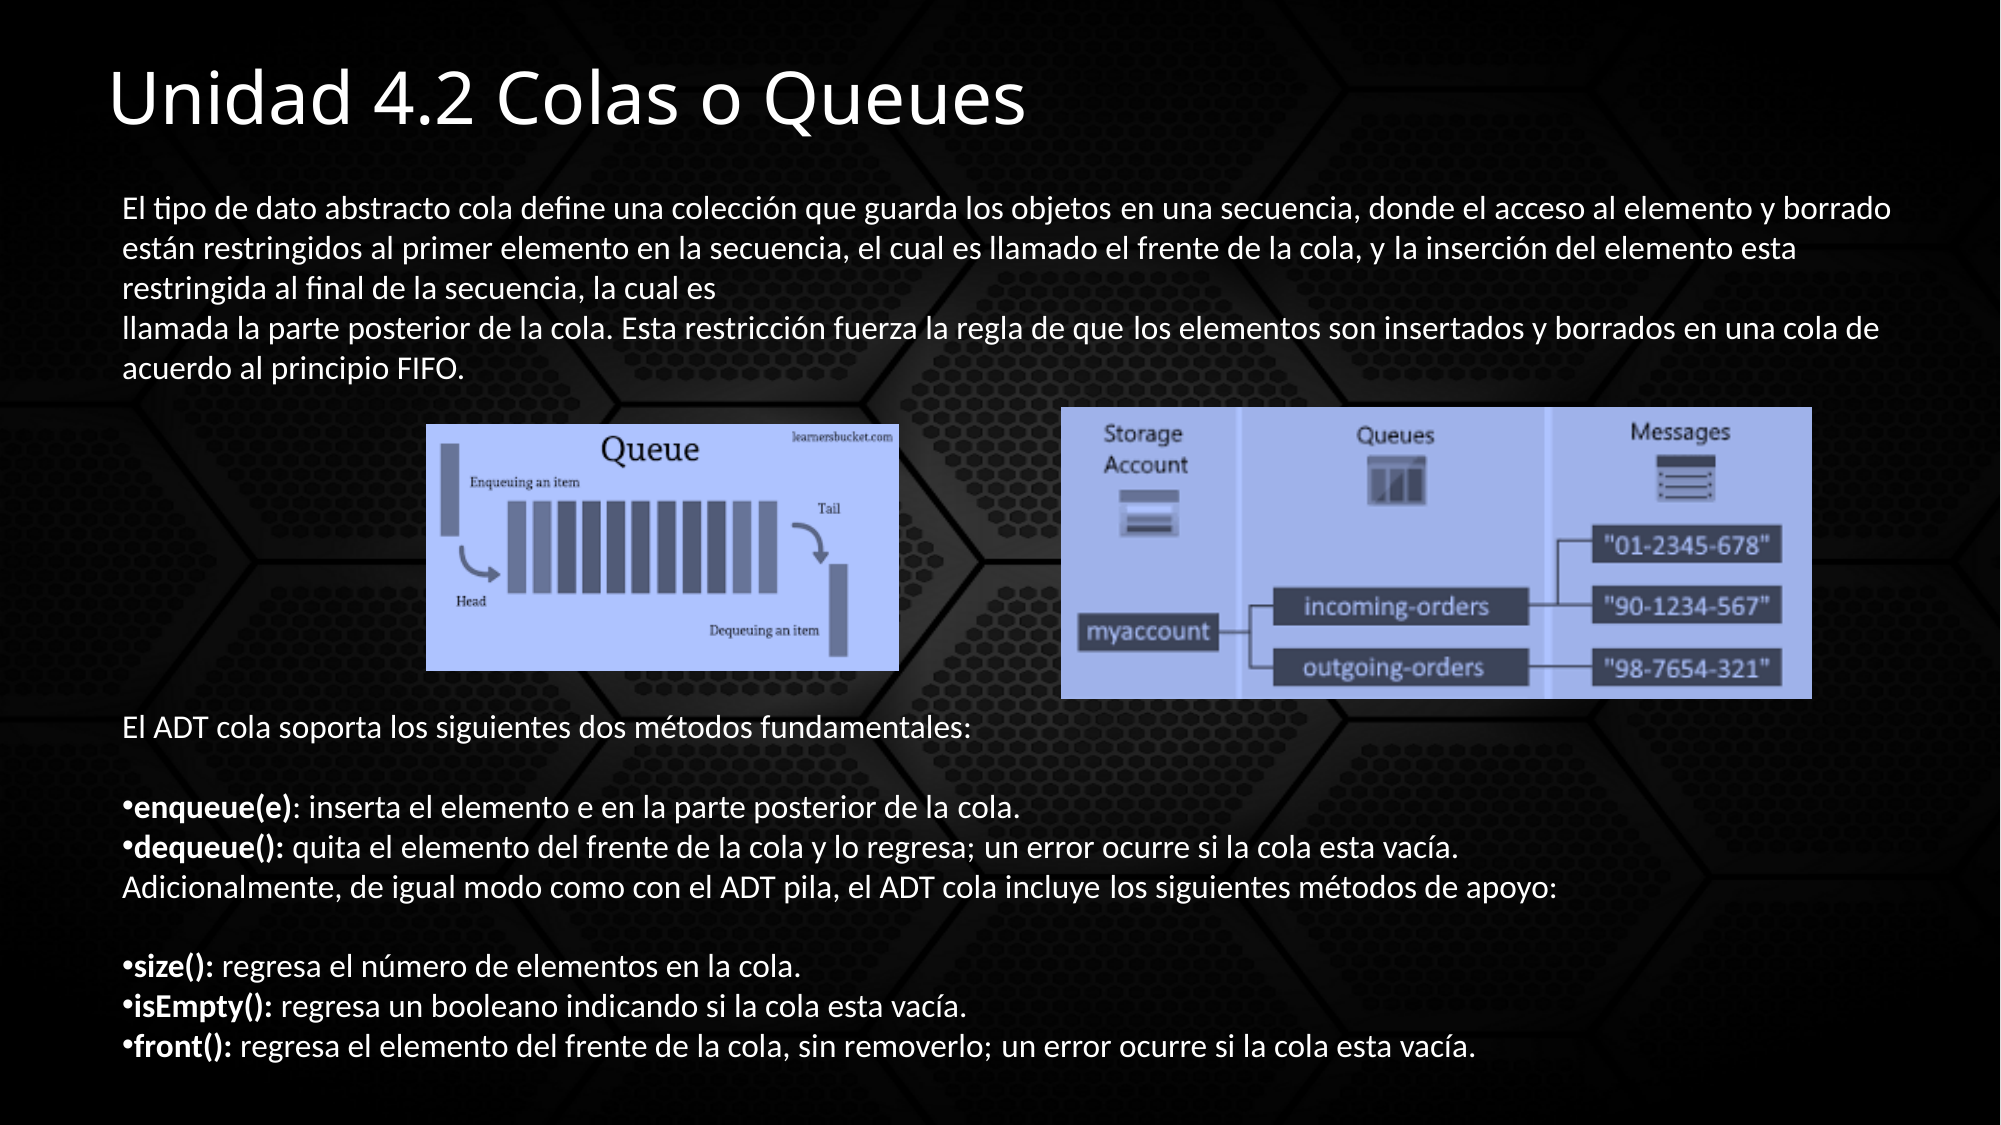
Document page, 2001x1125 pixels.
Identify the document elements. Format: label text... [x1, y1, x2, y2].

text_box Unidad 4.2 Colas o Queues [92, 53, 1093, 149]
picture [0, 0, 2001, 1125]
text_box El tipo de dato abstracto cola define una colección que guarda los objetos en una secuencia, donde el acceso al elemento y borrado están restringidos al primer elemento en la secuencia, el cual es llamado el frente de la cola, y la inserción del elemento esta restringida al final de la secuencia, la cual es llamada la parte posterior de la cola. Esta restricción fuerza la regla de que los elementos son insertados y borrados en una cola de acuerdo al principio FIFO. El ADT cola soporta los siguientes dos métodos fundamentales: enqueue(e): inserta el elemento e en la parte posterior de la cola. dequeue(): quita el elemento del frente de la cola y lo regresa; un error ocurre si la cola esta vacía. Adicionalmente, de igual modo como con el ADT pila, el ADT cola incluye los siguientes métodos de apoyo: size(): regresa el número de elementos en la cola. isEmpty(): regresa un booleano indicando si la cola esta vacía. front(): regresa el elemento del frente de la cola, sin removerlo; un error ocurre si la cola esta vacía. [107, 178, 1947, 1072]
